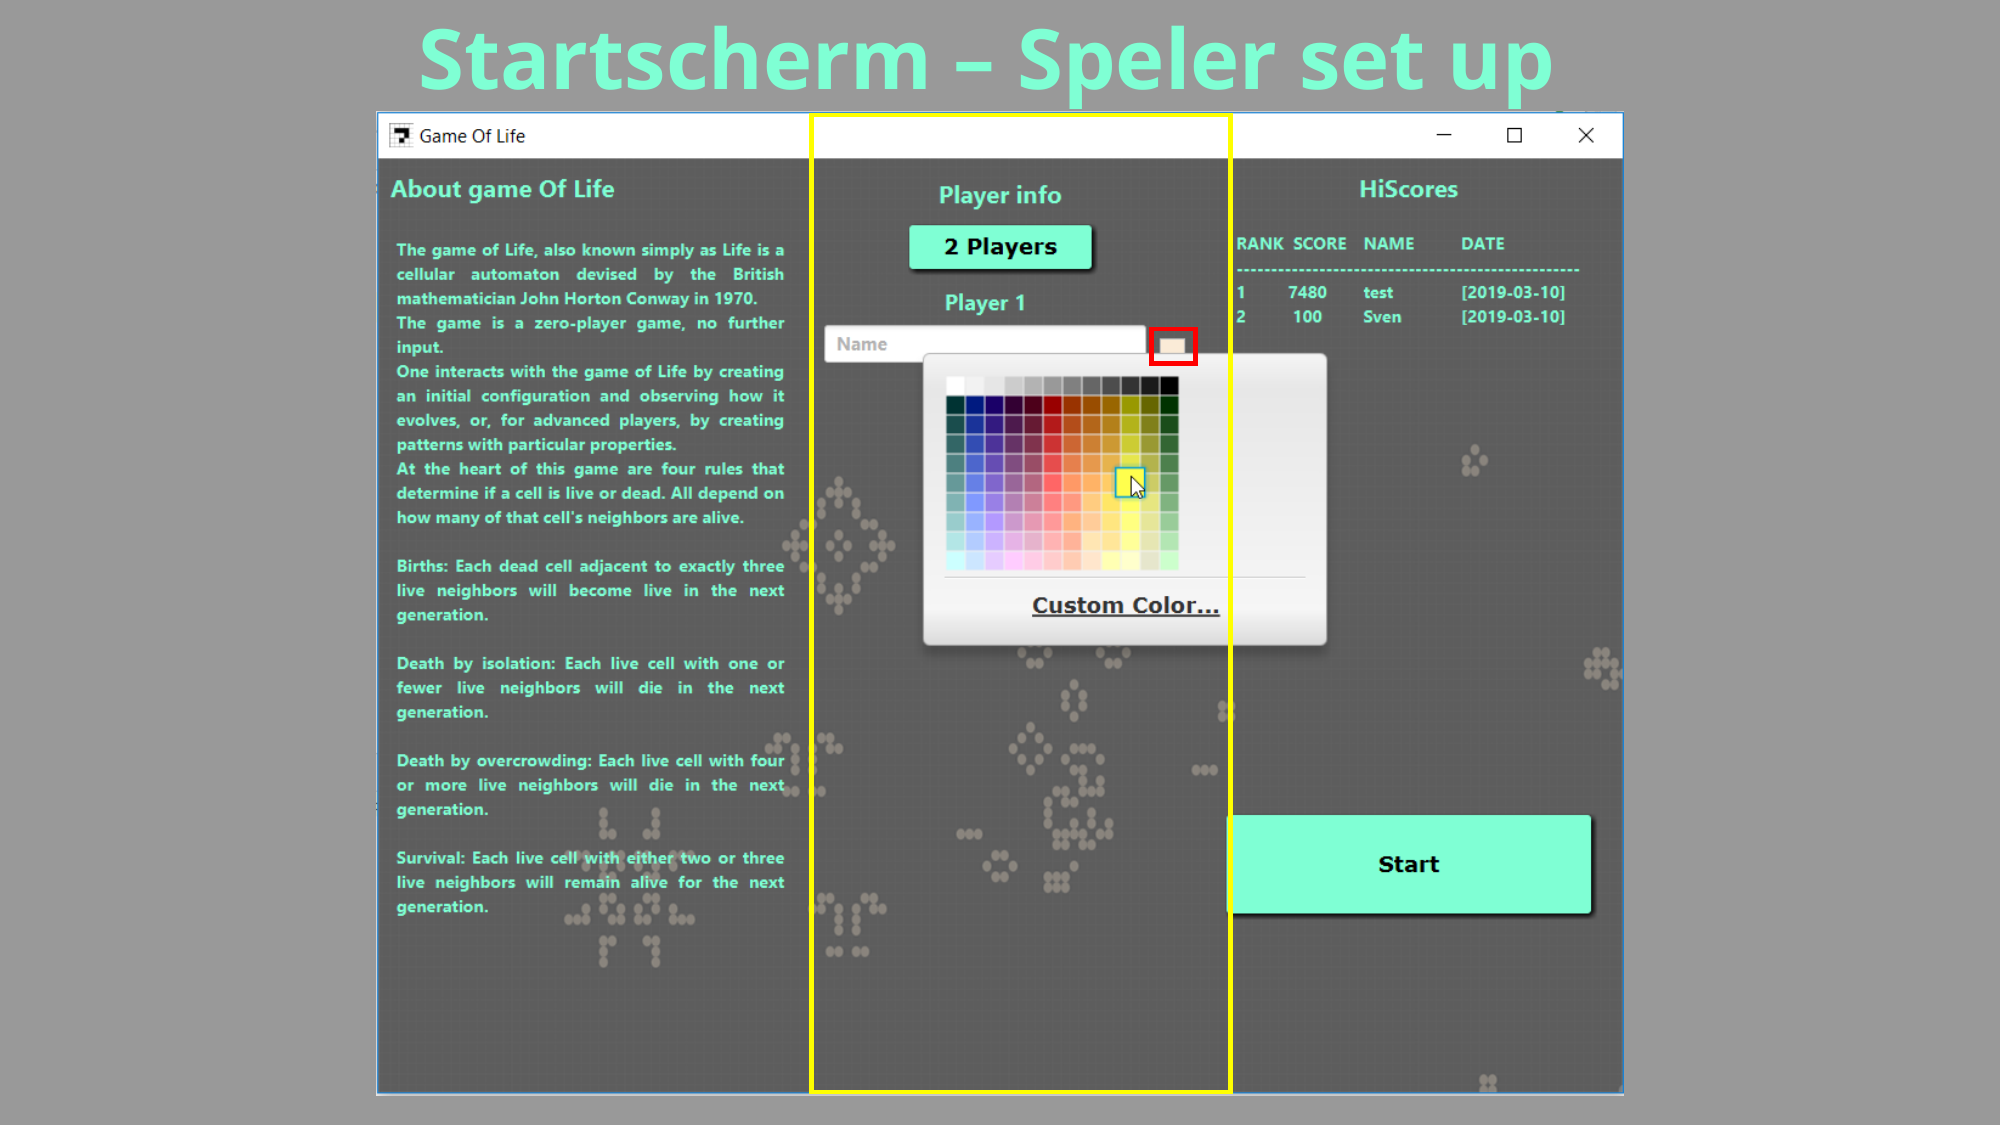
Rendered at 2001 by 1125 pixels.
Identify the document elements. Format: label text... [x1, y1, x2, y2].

title Startscherm – Speler set up [125, 0, 1850, 172]
picture [375, 111, 1624, 1096]
